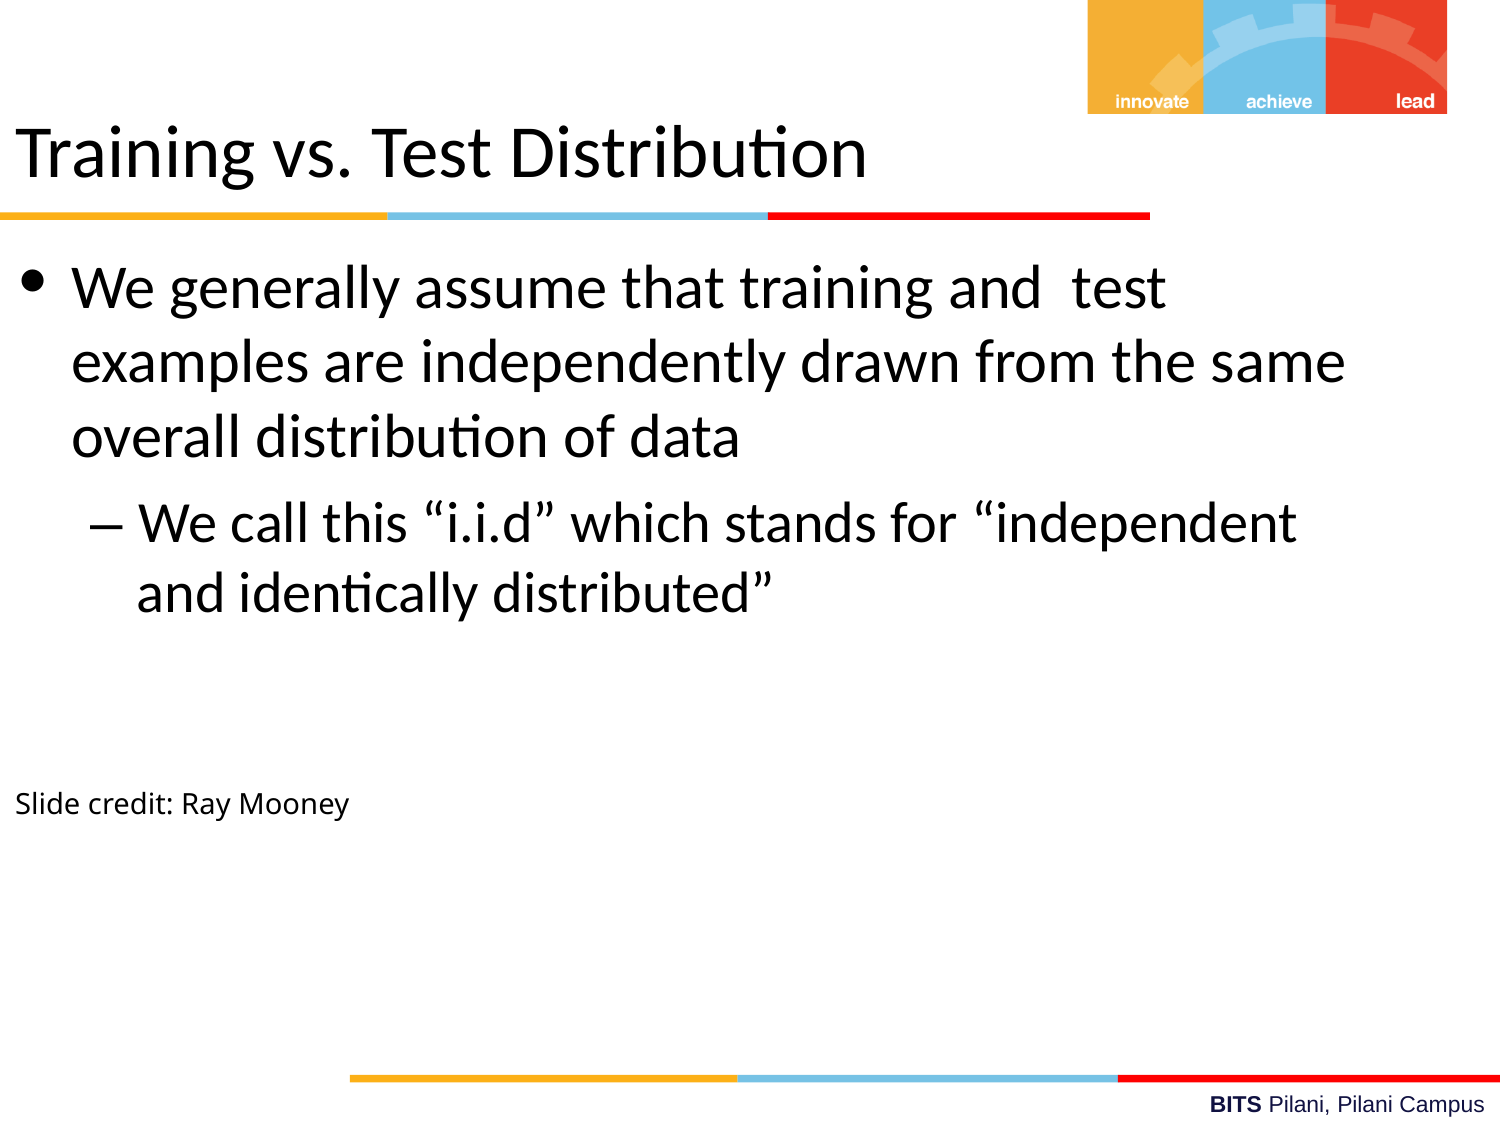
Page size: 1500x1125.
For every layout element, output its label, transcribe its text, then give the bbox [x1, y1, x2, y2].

text_box We generally assume that training and test examples are independently drawn from the same overall distribution of data – We call this “i.i.d” which stands for “independent and identically distributed” [12, 243, 1362, 642]
picture [1087, 0, 1448, 114]
title Training vs. Test Distribution [12, 99, 993, 215]
text_box Slide credit: Ray Mooney [12, 642, 1437, 1031]
